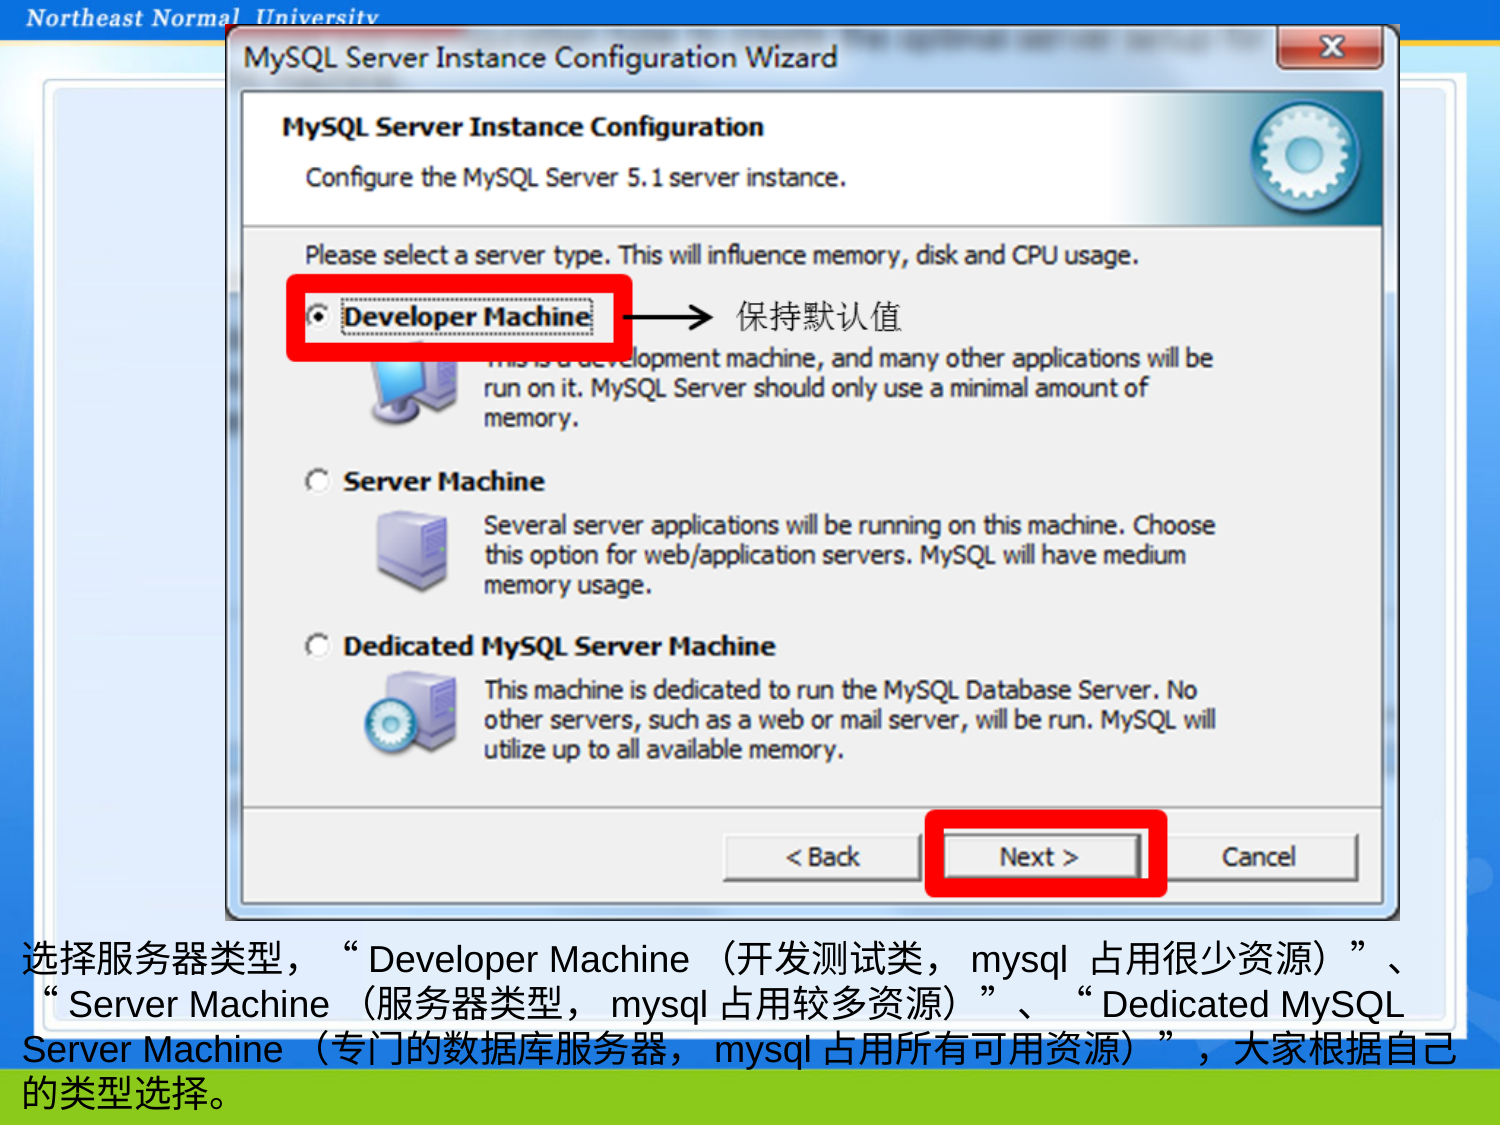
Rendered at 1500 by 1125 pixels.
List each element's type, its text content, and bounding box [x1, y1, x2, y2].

text_box 选择服务器类型，“Developer Machine（开发测试类，mysql 占用很少资源）”、“Server Machine（服务器类型，mysql占用较多资源）”、“Dedicated MySQL Server Machine（专门的数据库服务器，mysql占用所有可用资源）”，大家根据自己的类型选择。 [6, 928, 1500, 1123]
picture [0, 1, 1500, 1125]
